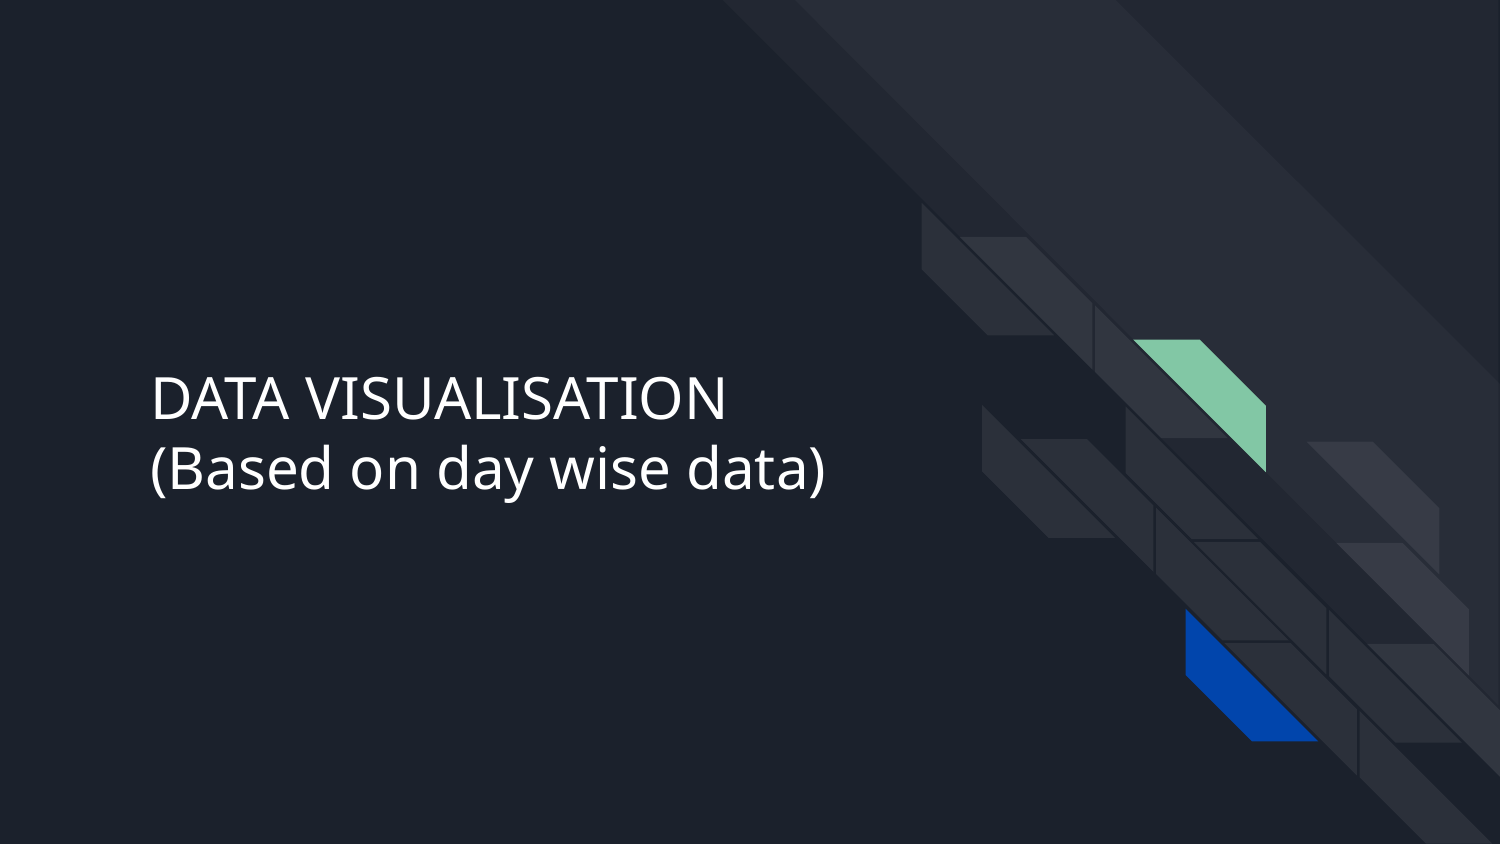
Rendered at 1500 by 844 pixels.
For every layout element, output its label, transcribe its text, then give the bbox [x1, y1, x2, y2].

title DATA VISUALISATION (Based on day wise data) [135, 336, 888, 526]
